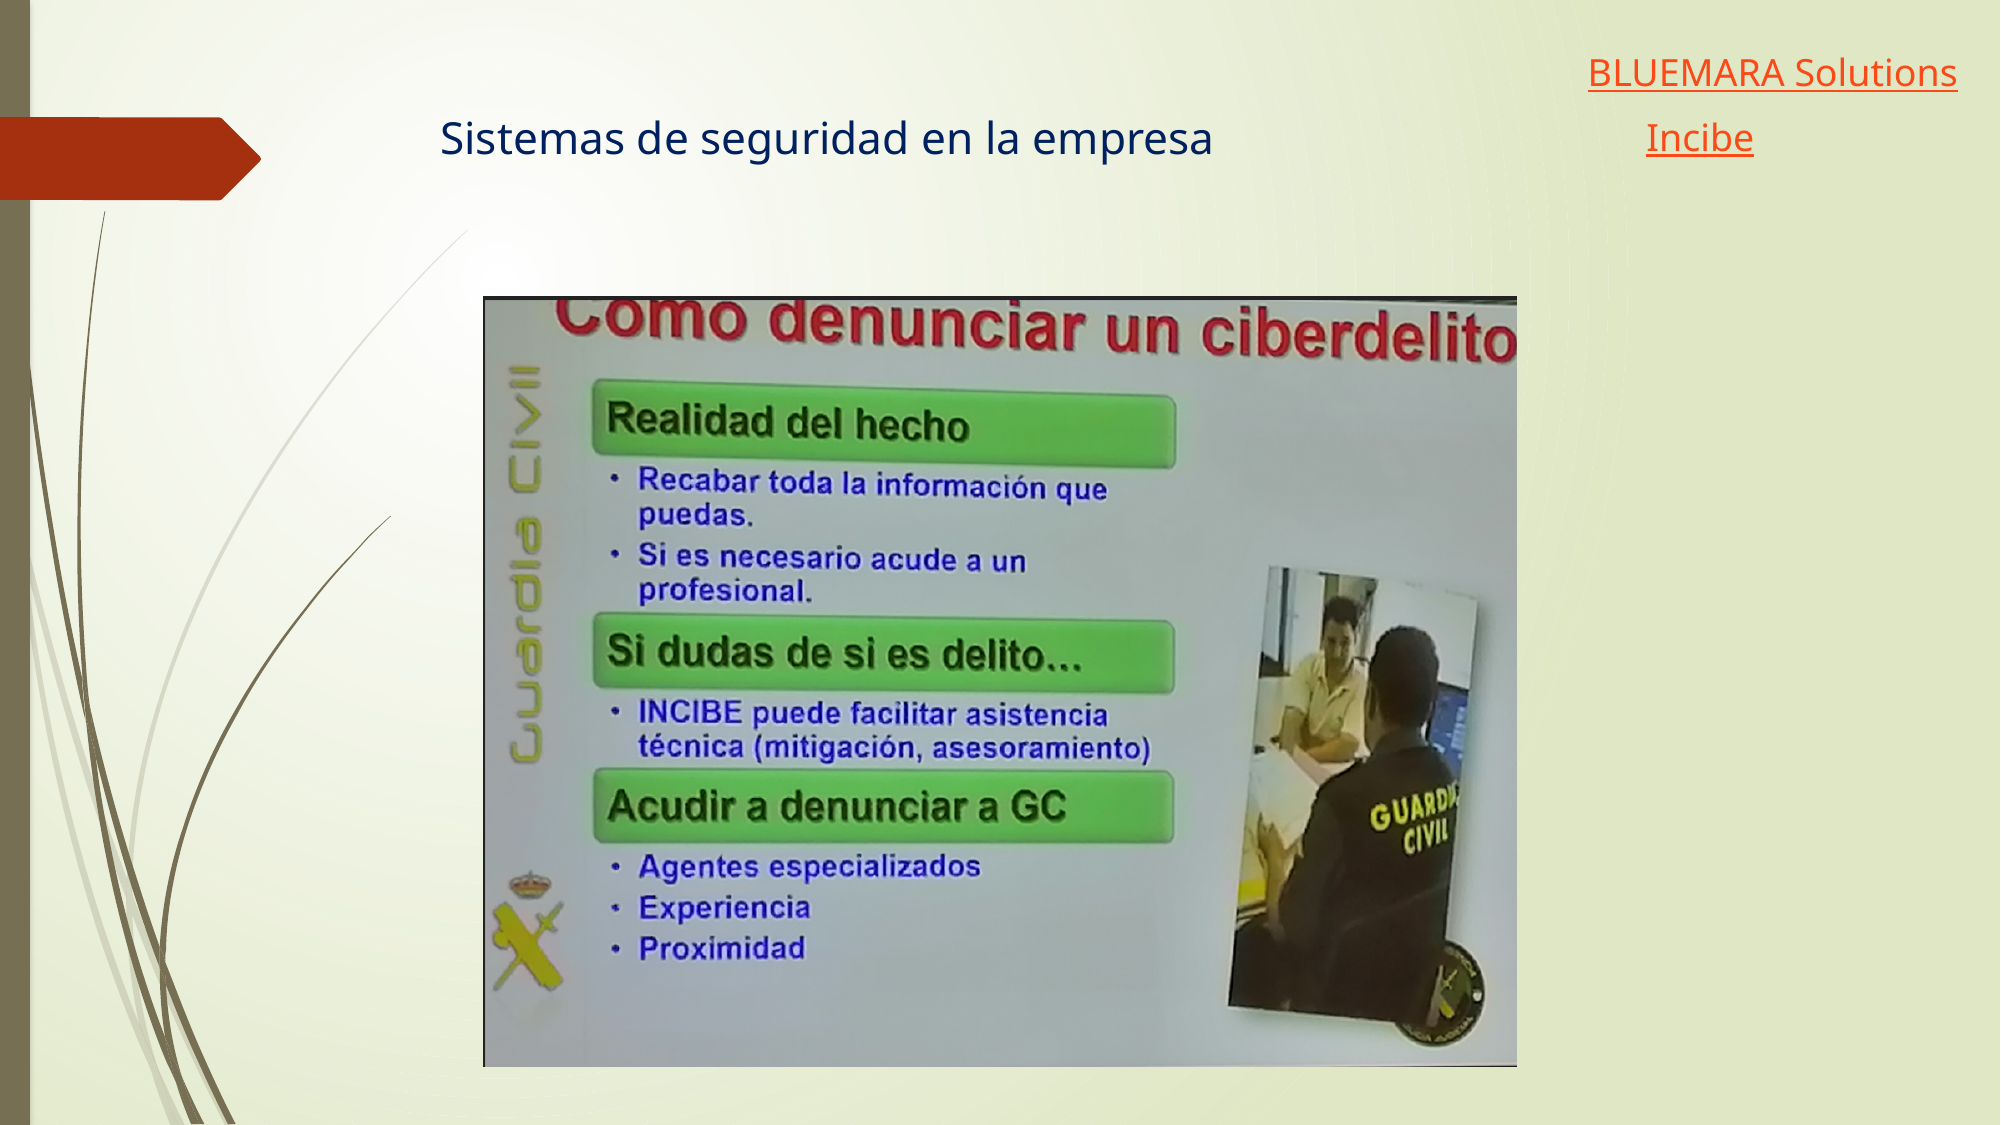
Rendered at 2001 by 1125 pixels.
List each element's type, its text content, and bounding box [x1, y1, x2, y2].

text_box BLUEMARA Solutions [1572, 41, 1973, 108]
text_box Incibe [1631, 106, 1770, 173]
picture [483, 296, 1517, 1067]
text_box Sistemas de seguridad en la empresa [425, 102, 1506, 172]
